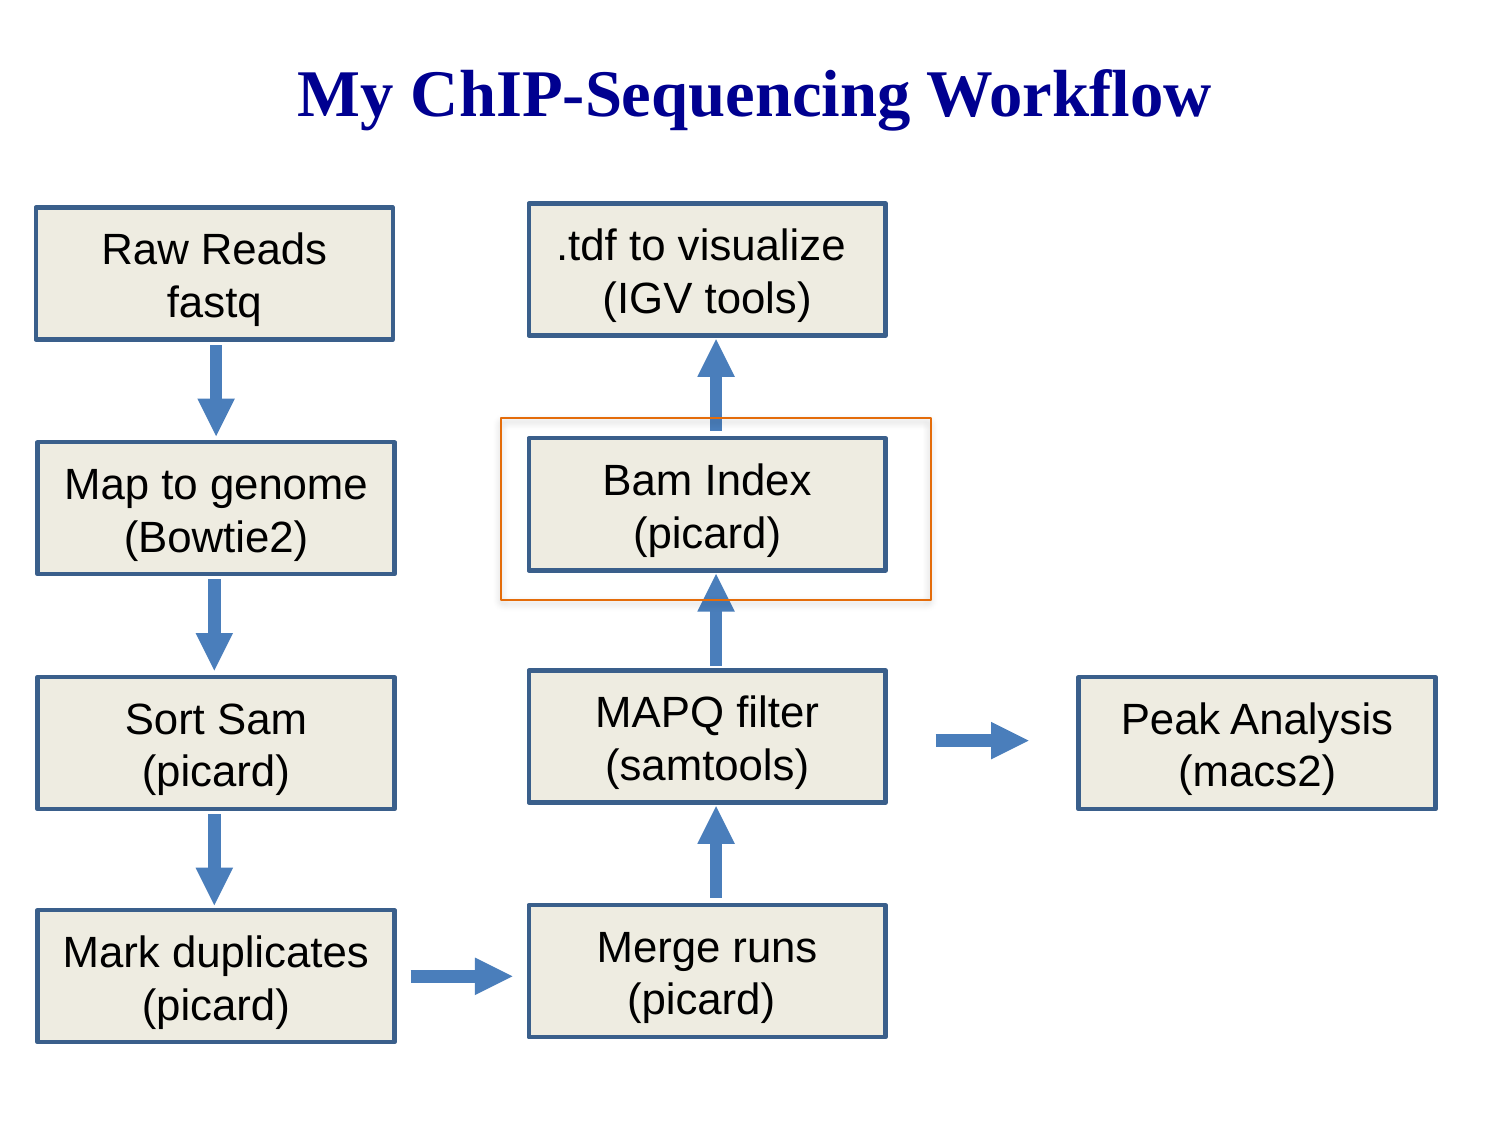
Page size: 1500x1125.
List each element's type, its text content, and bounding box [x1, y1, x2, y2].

text_box .tdf to visualize (IGV tools) [527, 201, 888, 338]
text_box Map to genome (Bowtie2) [35, 440, 397, 576]
text_box Mark duplicates (picard) [35, 908, 397, 1044]
text_box My ChIP-Sequencing Workflow [283, 42, 1228, 138]
text_box Peak Analysis (macs2) [1076, 675, 1438, 811]
text_box Raw Reads fastq [34, 205, 395, 342]
text_box Sort Sam (picard) [35, 675, 397, 811]
text_box [500, 417, 932, 601]
text_box Merge runs (picard) [527, 903, 888, 1039]
text_box MAPQ filter (samtools) [527, 668, 888, 805]
